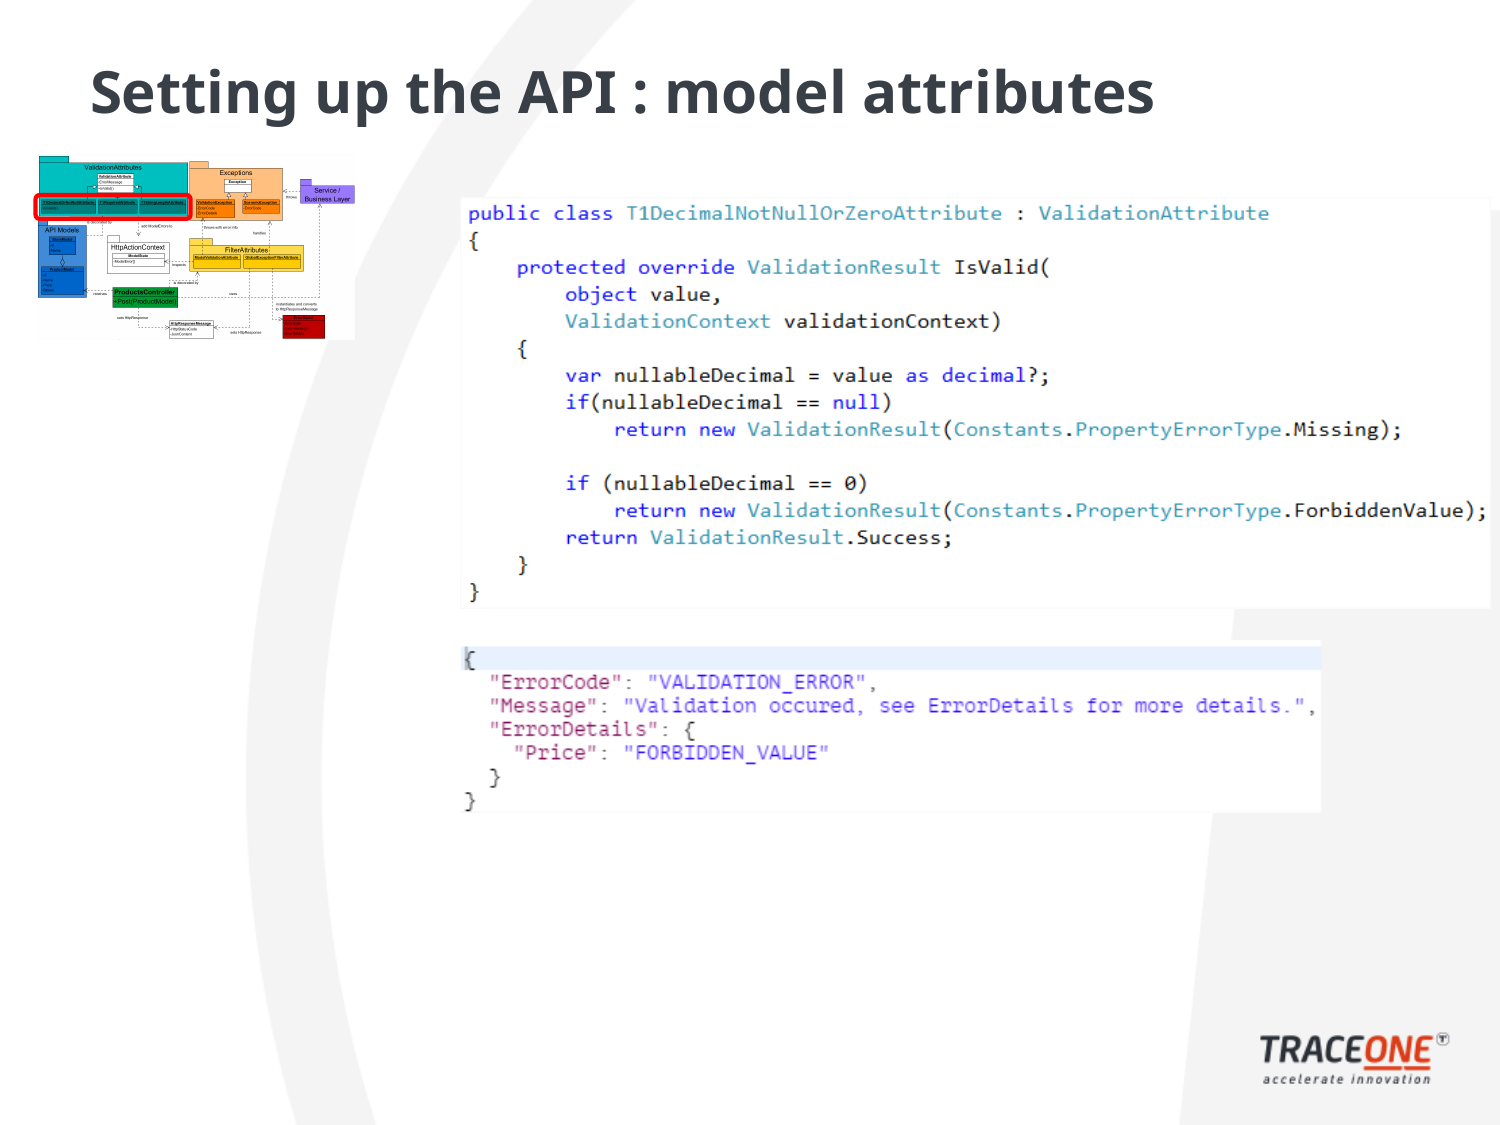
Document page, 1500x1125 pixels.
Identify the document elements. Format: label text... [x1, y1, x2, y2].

picture [0, 0, 1500, 1125]
title Setting up the API : model attributes [75, 45, 1425, 135]
